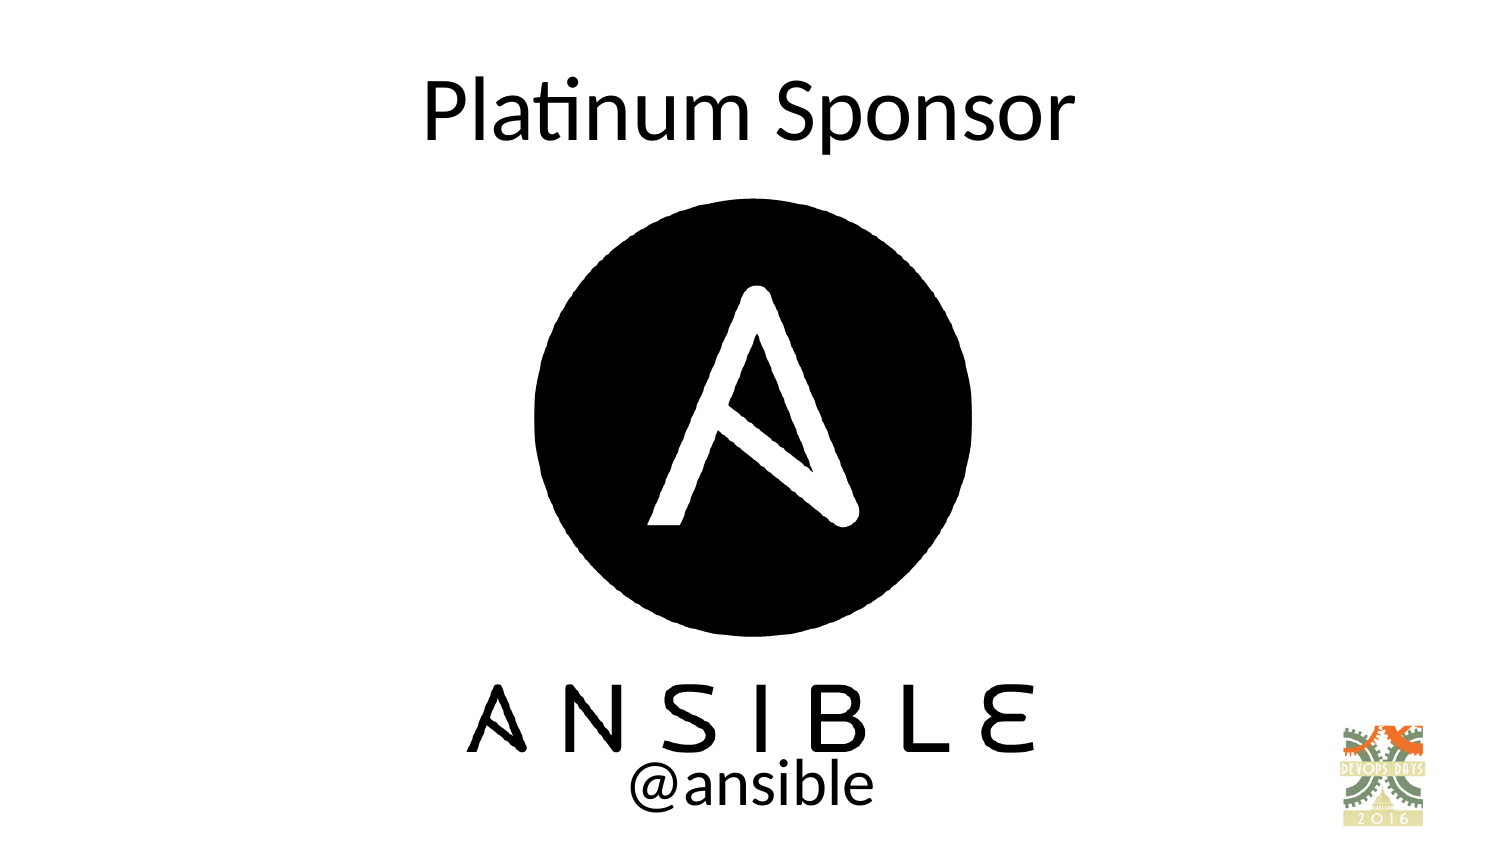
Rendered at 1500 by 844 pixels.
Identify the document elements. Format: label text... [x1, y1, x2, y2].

picture [74, 198, 1430, 837]
title Platinum Sponsor [75, 33, 1425, 175]
text_box @ansible [494, 761, 1006, 827]
